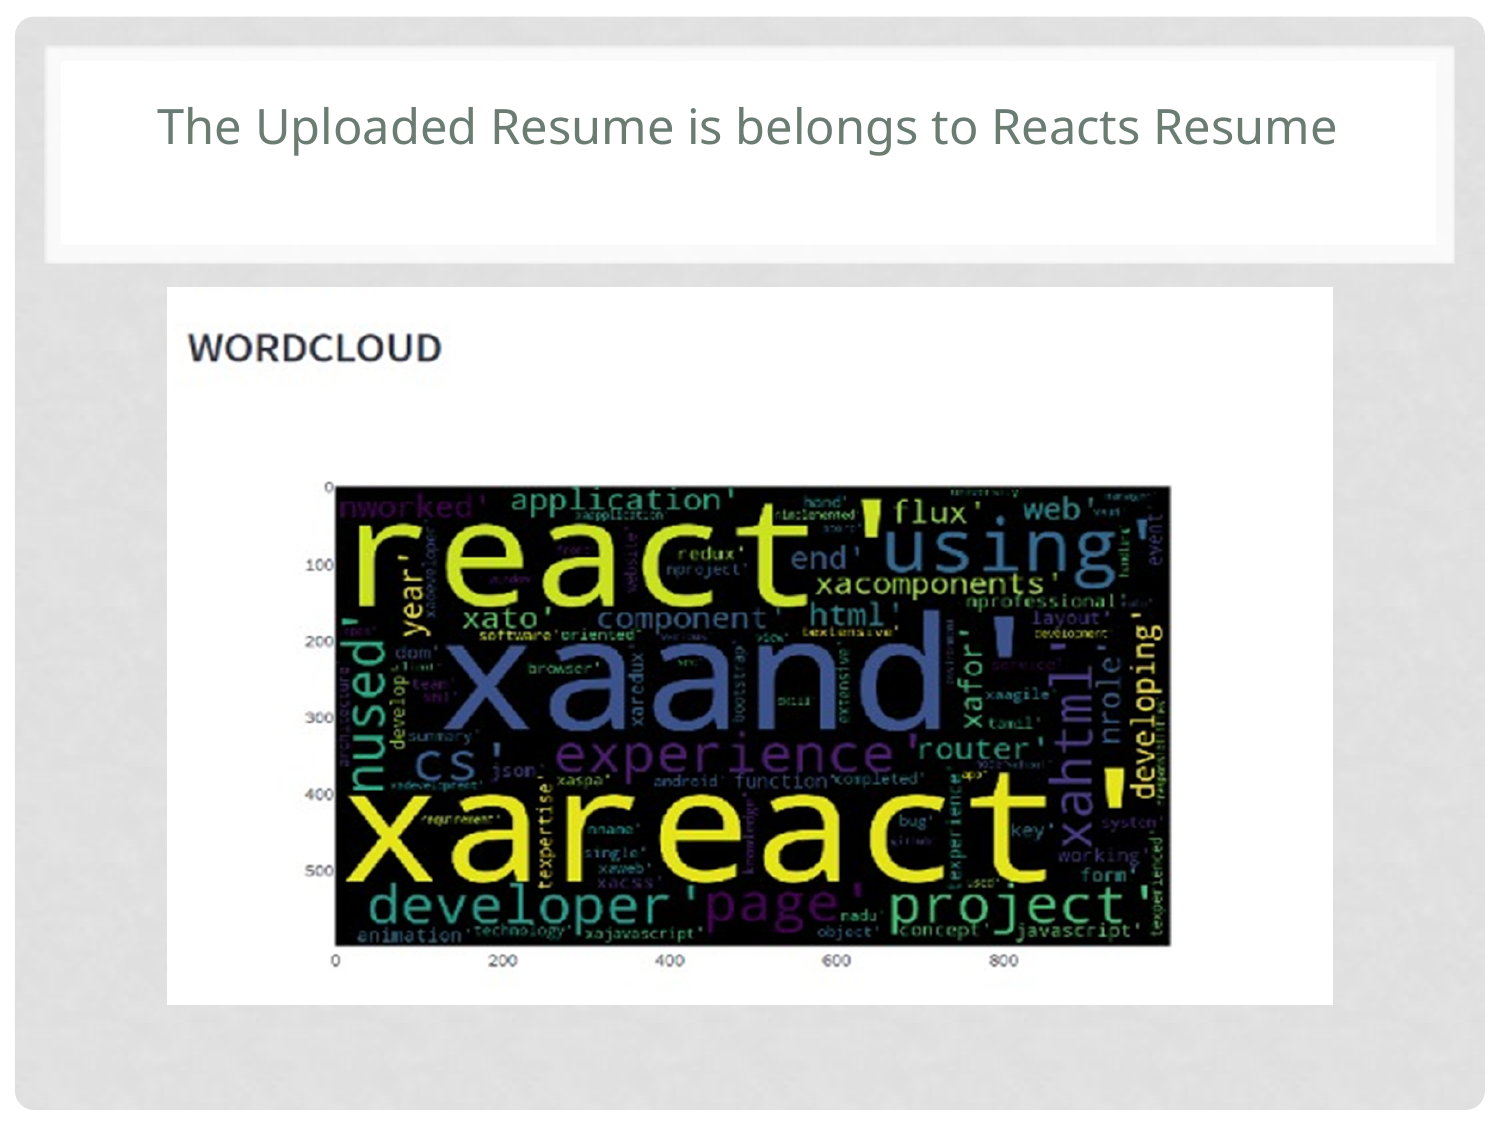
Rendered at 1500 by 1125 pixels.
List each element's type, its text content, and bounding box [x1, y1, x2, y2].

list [167, 287, 1333, 1006]
title The Uploaded Resume is belongs to Reacts Resume [69, 70, 1425, 238]
